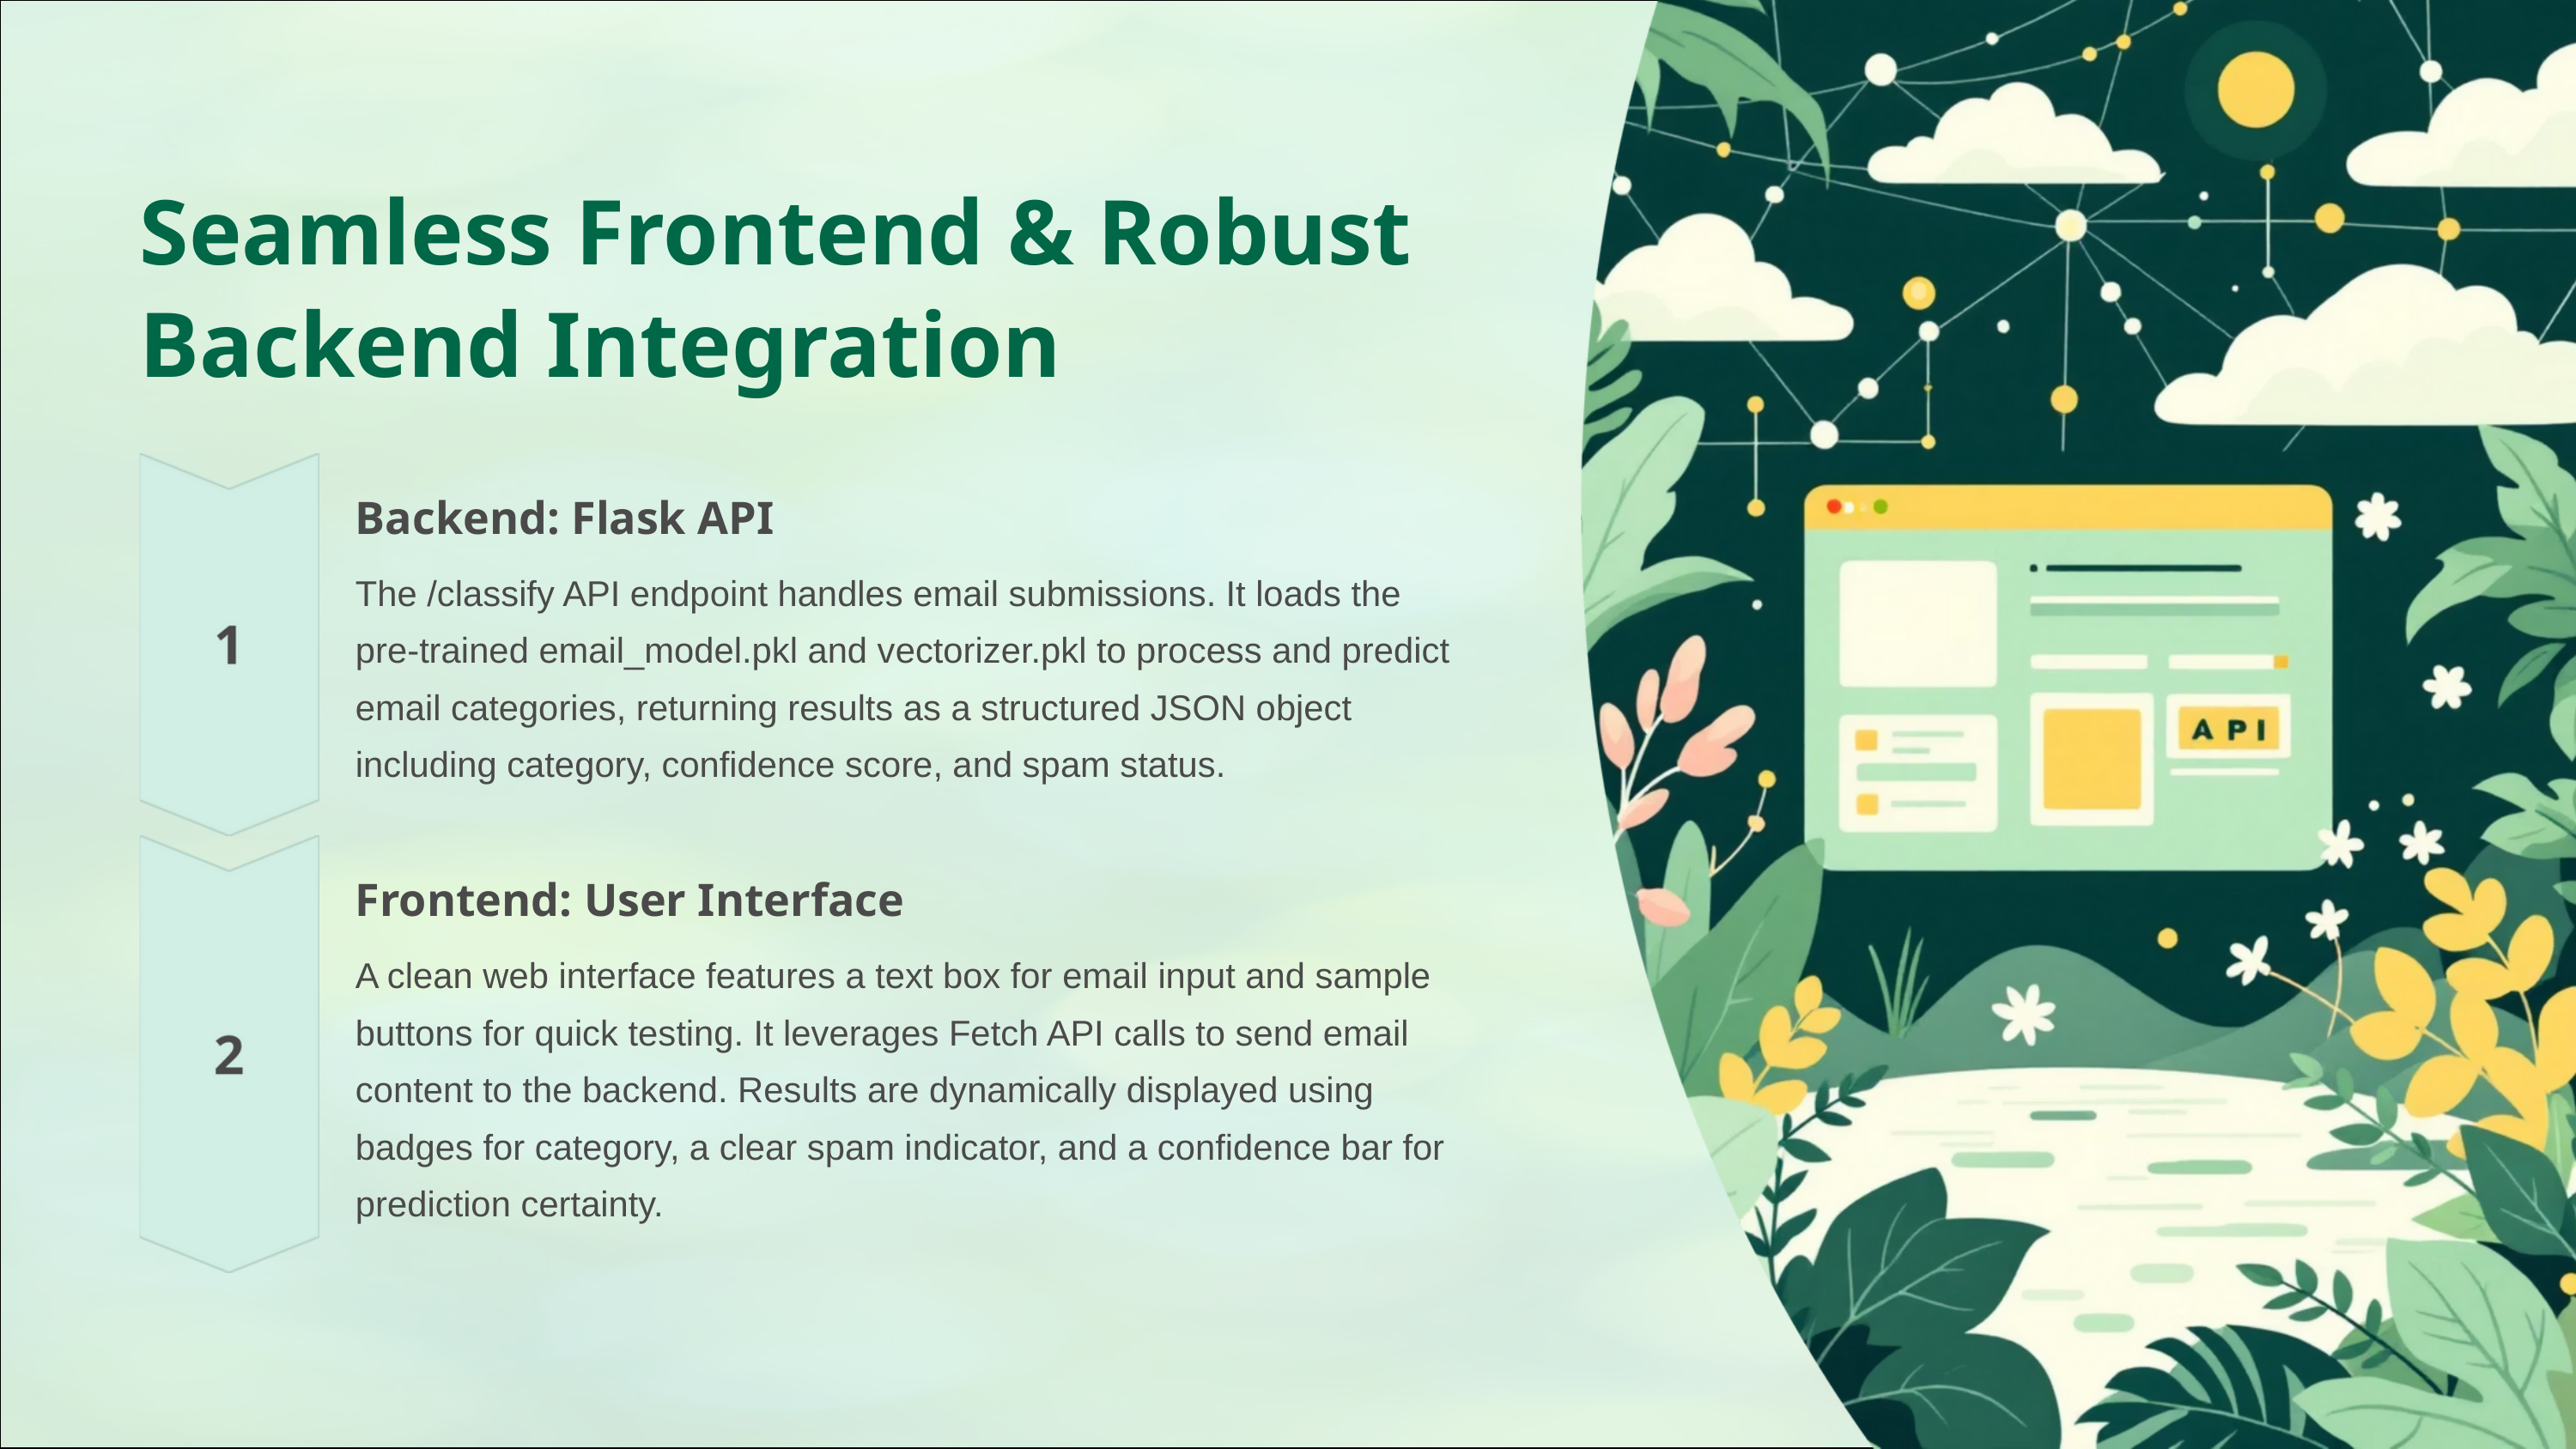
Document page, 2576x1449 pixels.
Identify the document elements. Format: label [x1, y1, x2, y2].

text_box [0, 0, 1558, 1449]
text_box [139, 835, 320, 1274]
text_box [139, 453, 320, 835]
text_box [1561, 0, 2576, 1449]
